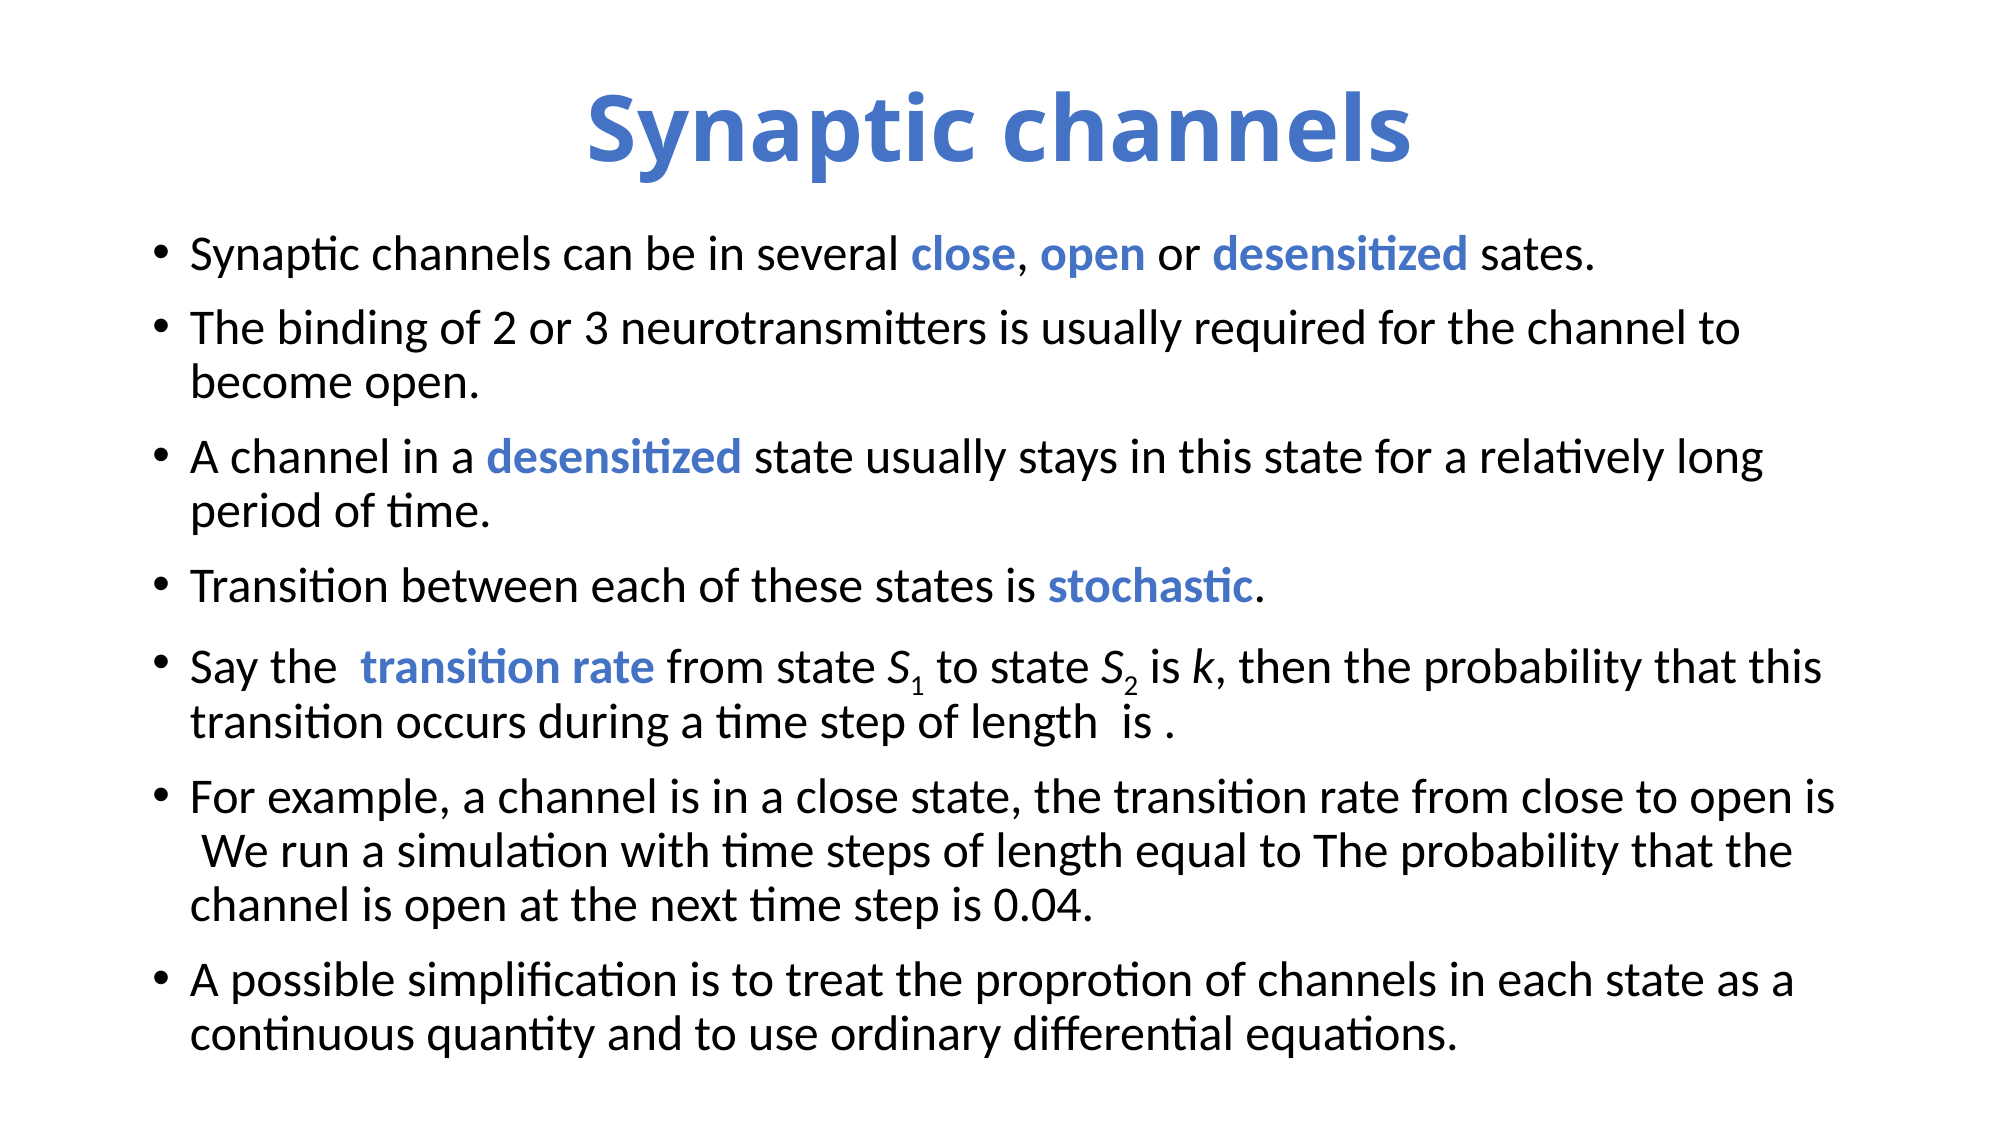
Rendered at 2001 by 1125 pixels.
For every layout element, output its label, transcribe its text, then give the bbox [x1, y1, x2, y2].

title Synaptic channels [0, 22, 2000, 241]
